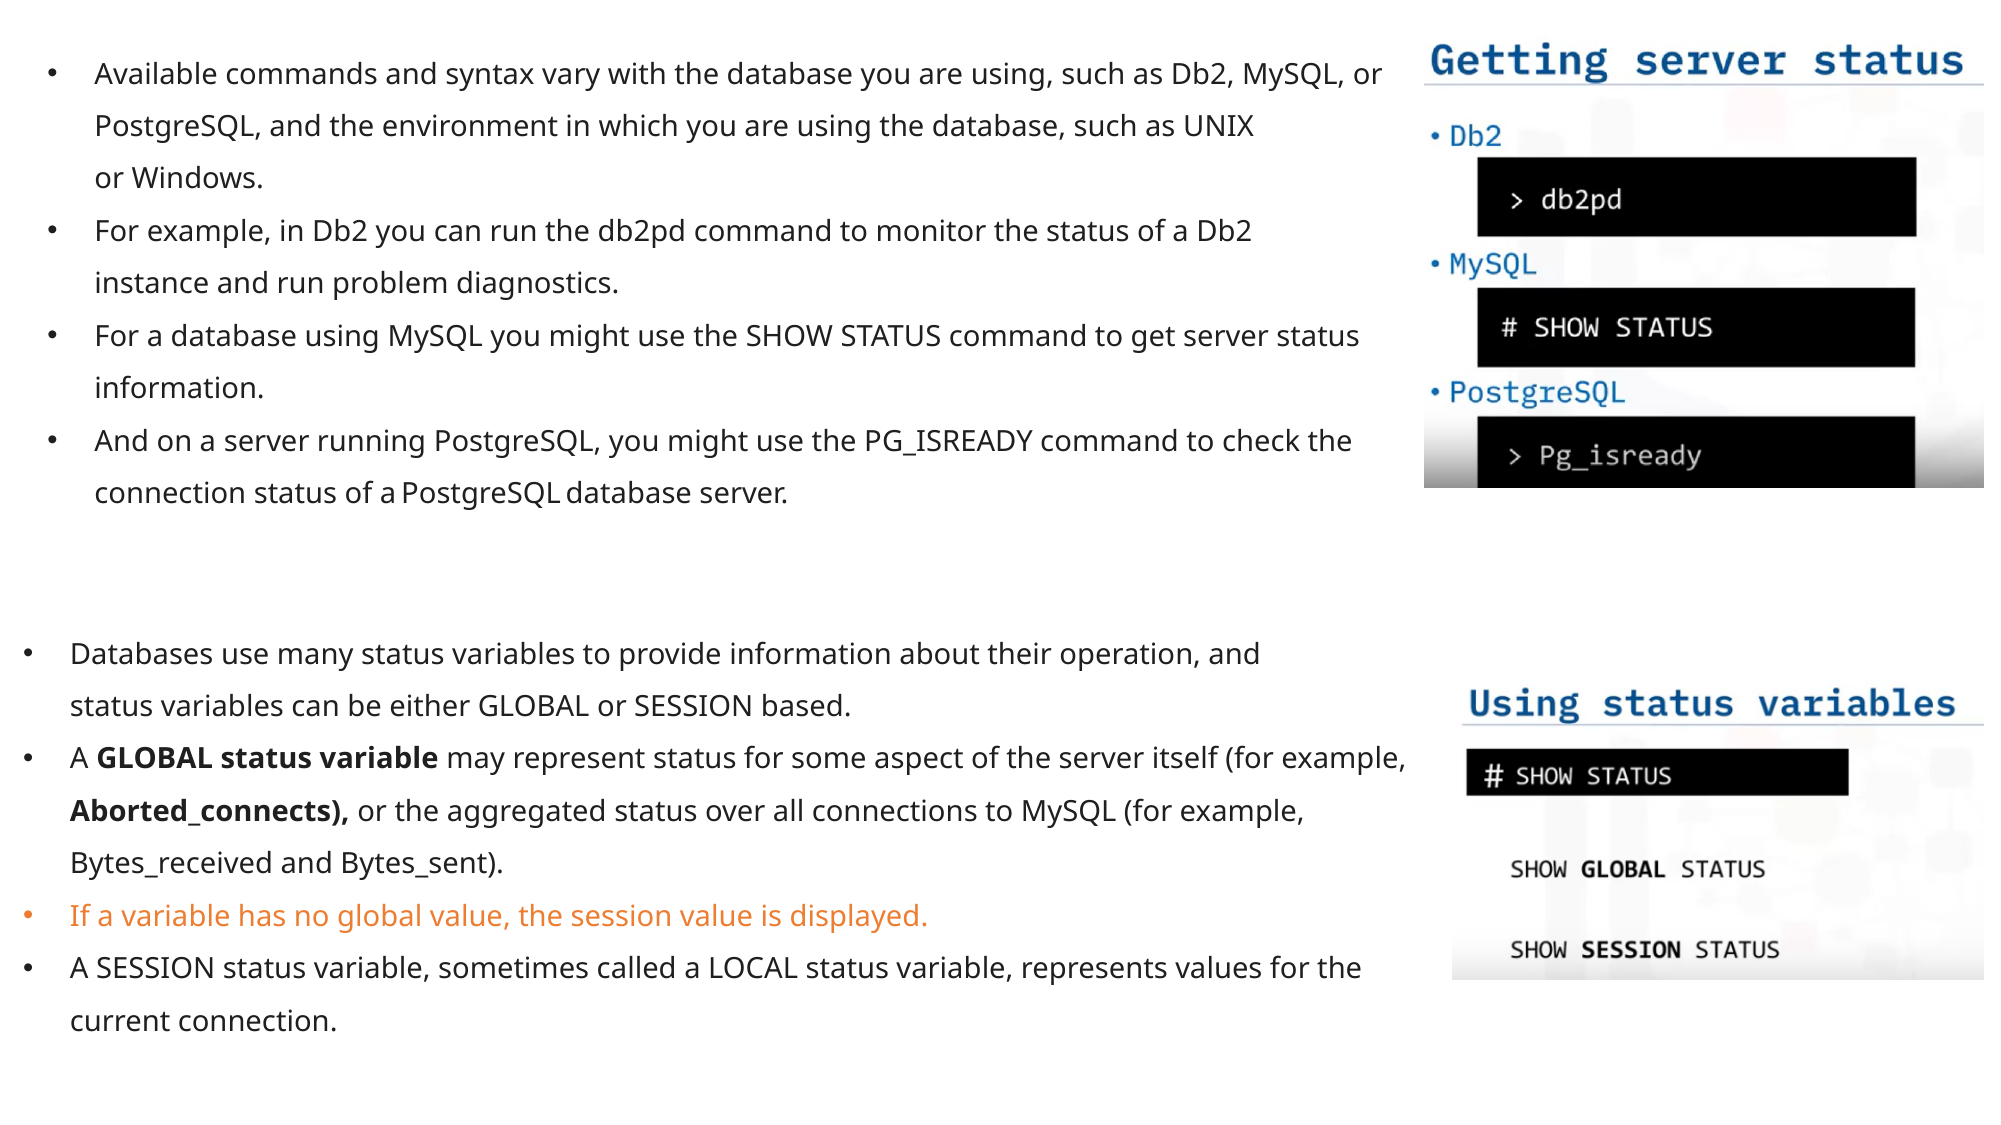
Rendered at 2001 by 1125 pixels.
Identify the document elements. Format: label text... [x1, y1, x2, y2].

text_box Databases use many status variables to provide information about their operation, and status variables can be either GLOBAL or SESSION based. A GLOBAL status variable may represent status for some aspect of the server itself (for example, Aborted_connects), or the aggregated status over all connections to MySQL (for example, Bytes_received and Bytes_sent). If a variable has no global value, the session value is displayed. A SESSION status variable, sometimes called a LOCAL status variable, represents values for the current connection. [8, 610, 1453, 1045]
text_box Available commands and syntax vary with the database you are using, such as Db2, MySQL, or PostgreSQL, and the environment in which you are using the database, such as UNIX or Windows. For example, in Db2 you can run the db2pd command to monitor the status of a Db2 instance and run problem diagnostics. For a database using MySQL you might use the SHOW STATUS command to get server status information. And on a server running PostgreSQL, you might use the PG_ISREADY command to check the connection status of a PostgreSQL database server. [32, 30, 1401, 517]
picture [1423, 30, 1984, 488]
picture [1452, 673, 1984, 980]
